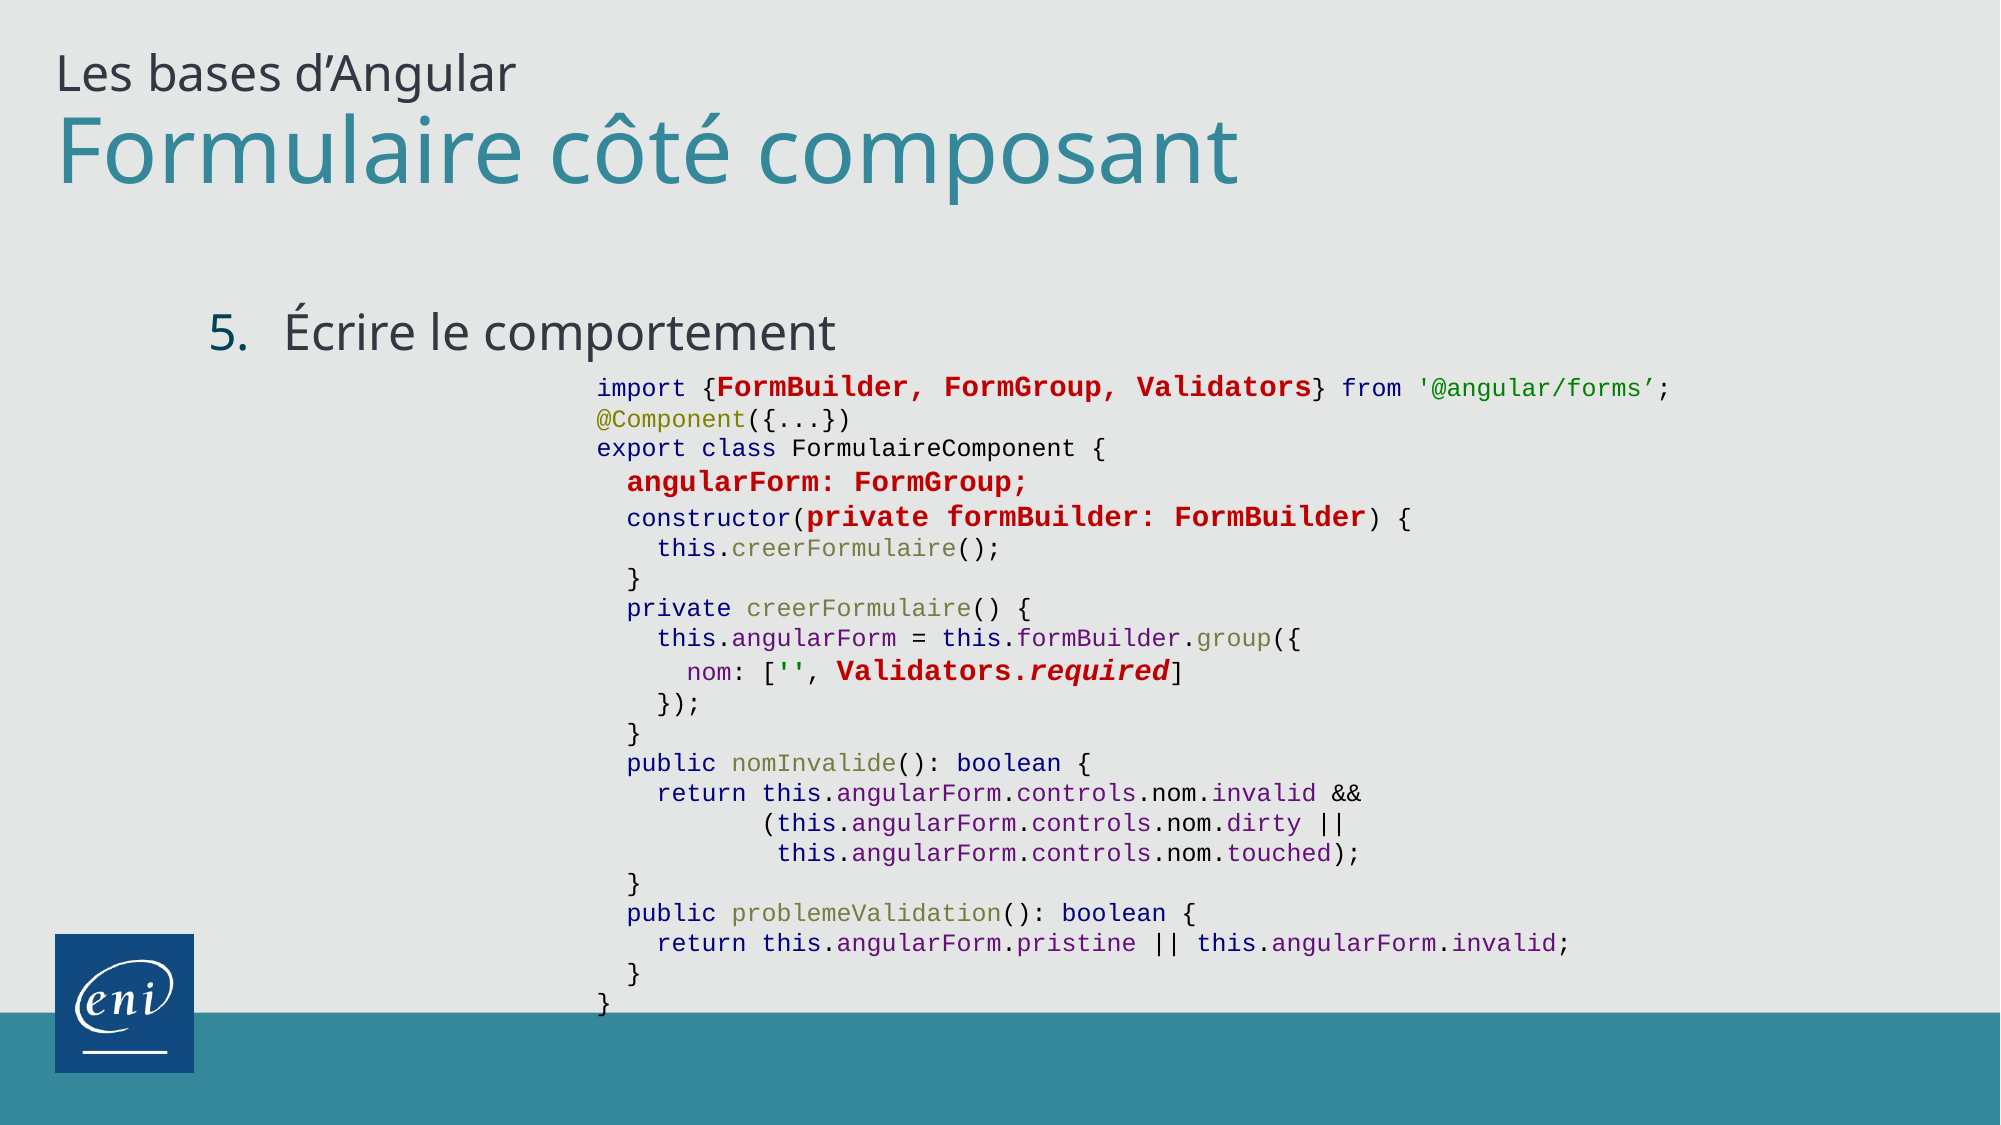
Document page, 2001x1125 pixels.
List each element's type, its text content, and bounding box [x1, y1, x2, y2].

text_box import {FormBuilder, FormGroup, Validators} from '@angular/forms’; @Component({...}) export class FormulaireComponent { angularForm: FormGroup; constructor(private formBuilder: FormBuilder) { this.creerFormulaire(); } private creerFormulaire() { this.angularForm = this.formBuilder.group({ nom: ['', Validators.required] }); } public nomInvalide(): boolean { return this.angularForm.controls.nom.invalid && (this.angularForm.controls.nom.dirty || this.angularForm.controls.nom.touched); } public problemeValidation(): boolean { return this.angularForm.pristine || this.angularForm.invalid; } } [581, 359, 1687, 1024]
list Écrire le comportement [193, 299, 1952, 912]
list Les bases d’Angular [55, 31, 1952, 103]
title Formulaire côté composant [55, 104, 1952, 205]
picture [55, 934, 194, 1073]
